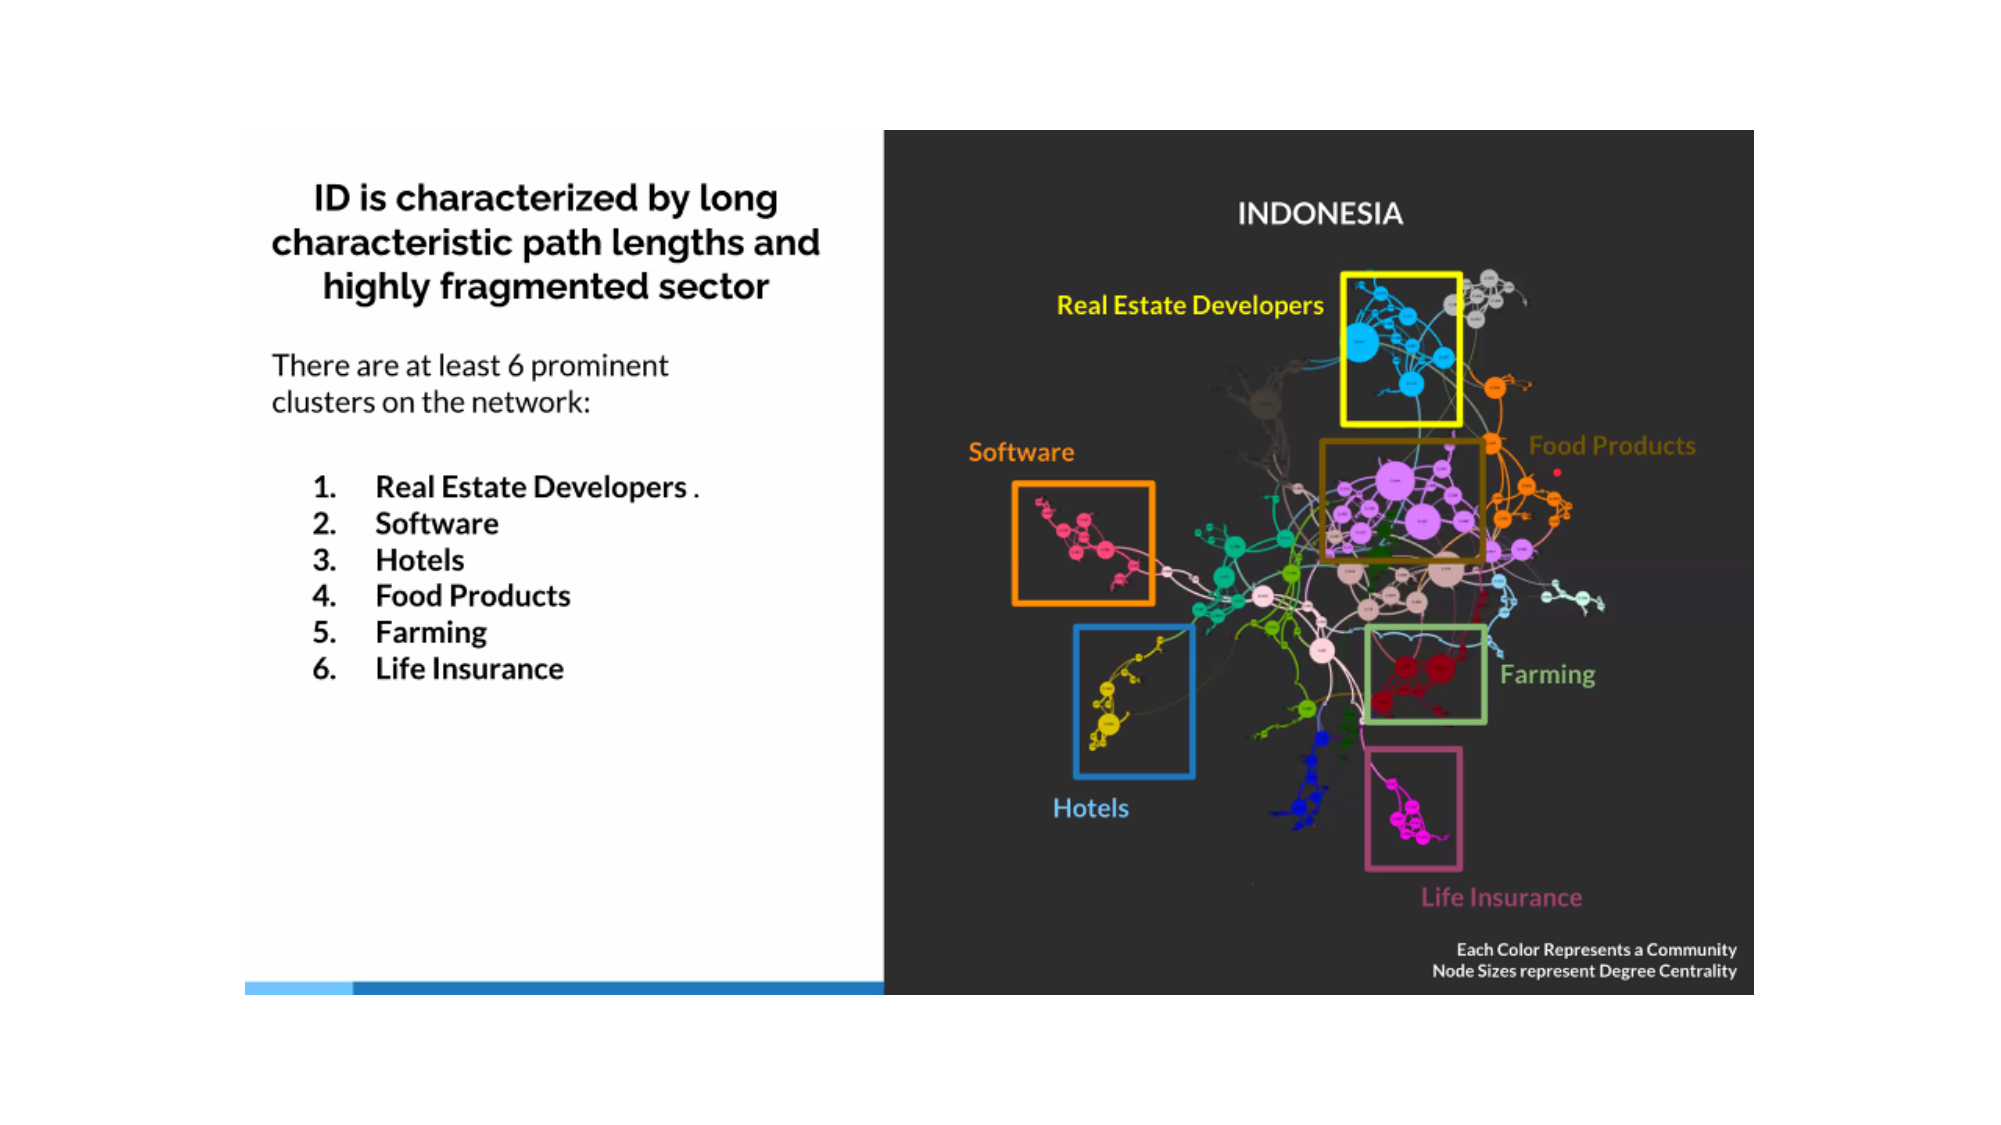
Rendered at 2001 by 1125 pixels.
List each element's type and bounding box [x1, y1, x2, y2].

picture [245, 130, 1754, 995]
